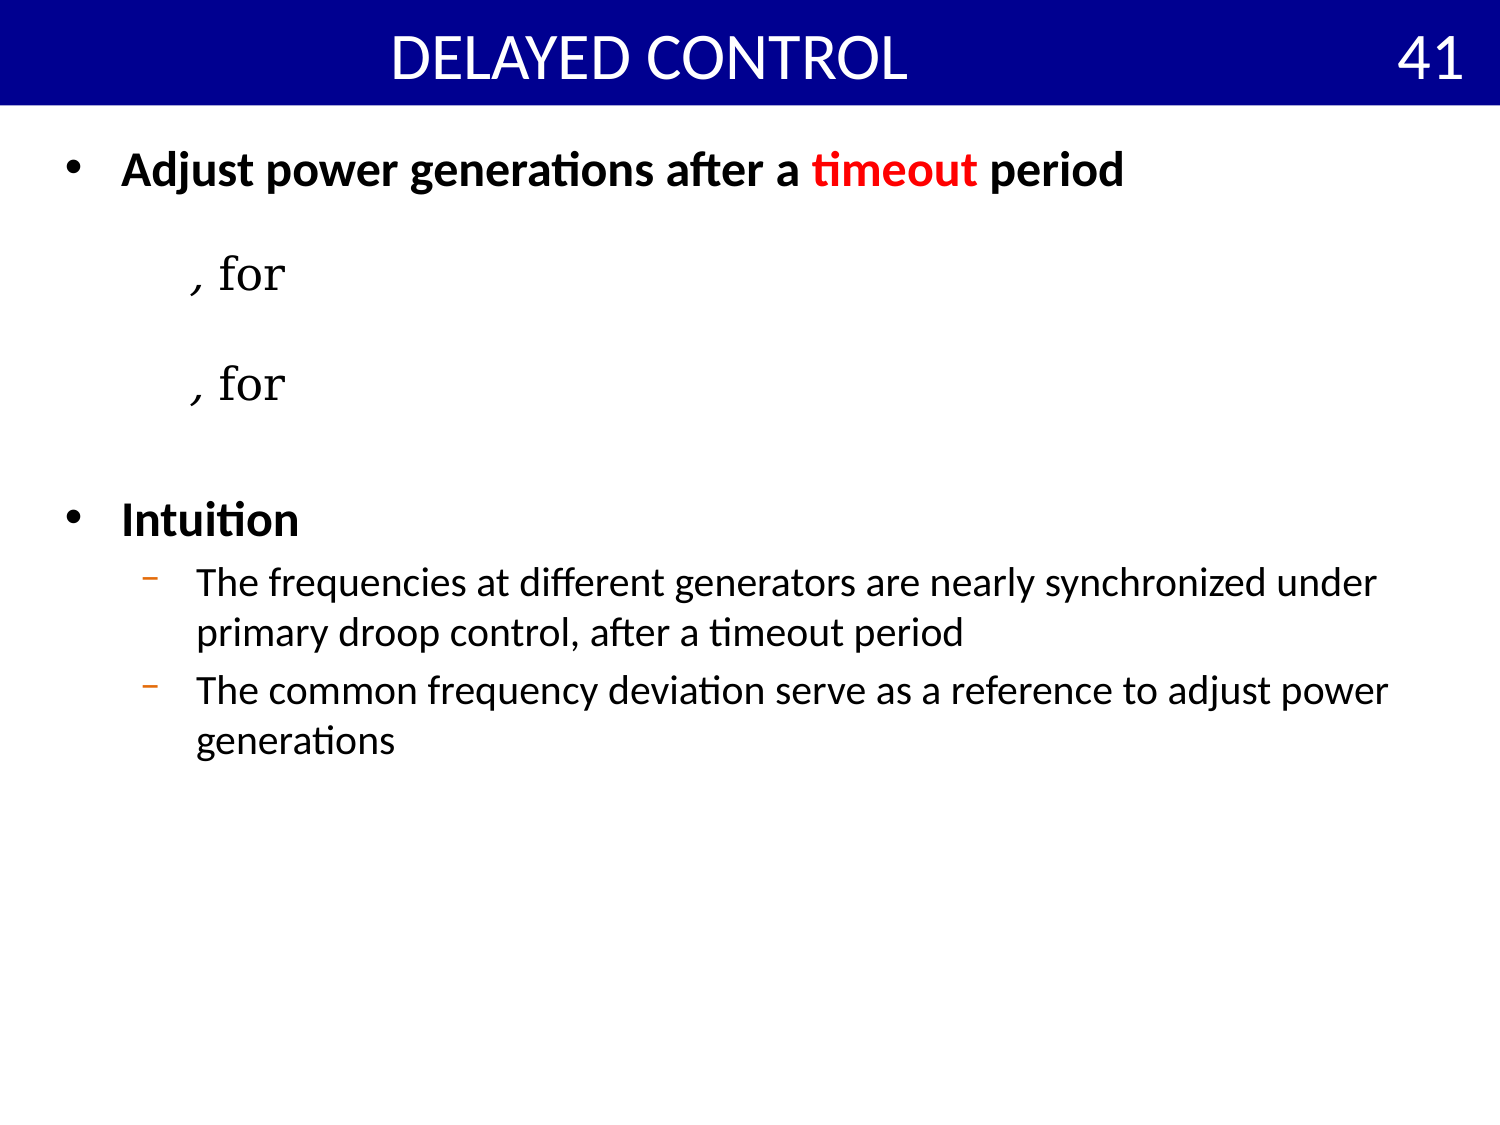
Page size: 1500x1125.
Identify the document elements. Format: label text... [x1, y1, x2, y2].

title Delayed control [41, 9, 1258, 97]
list Adjust power generations after a timeout period Intuition The frequencies at different generators are nearly synchronized under primary droop control, after a timeout period The common frequency deviation serve as a reference to adjust power generations [50, 128, 1447, 1025]
slide_number 41 [1246, 28, 1480, 79]
